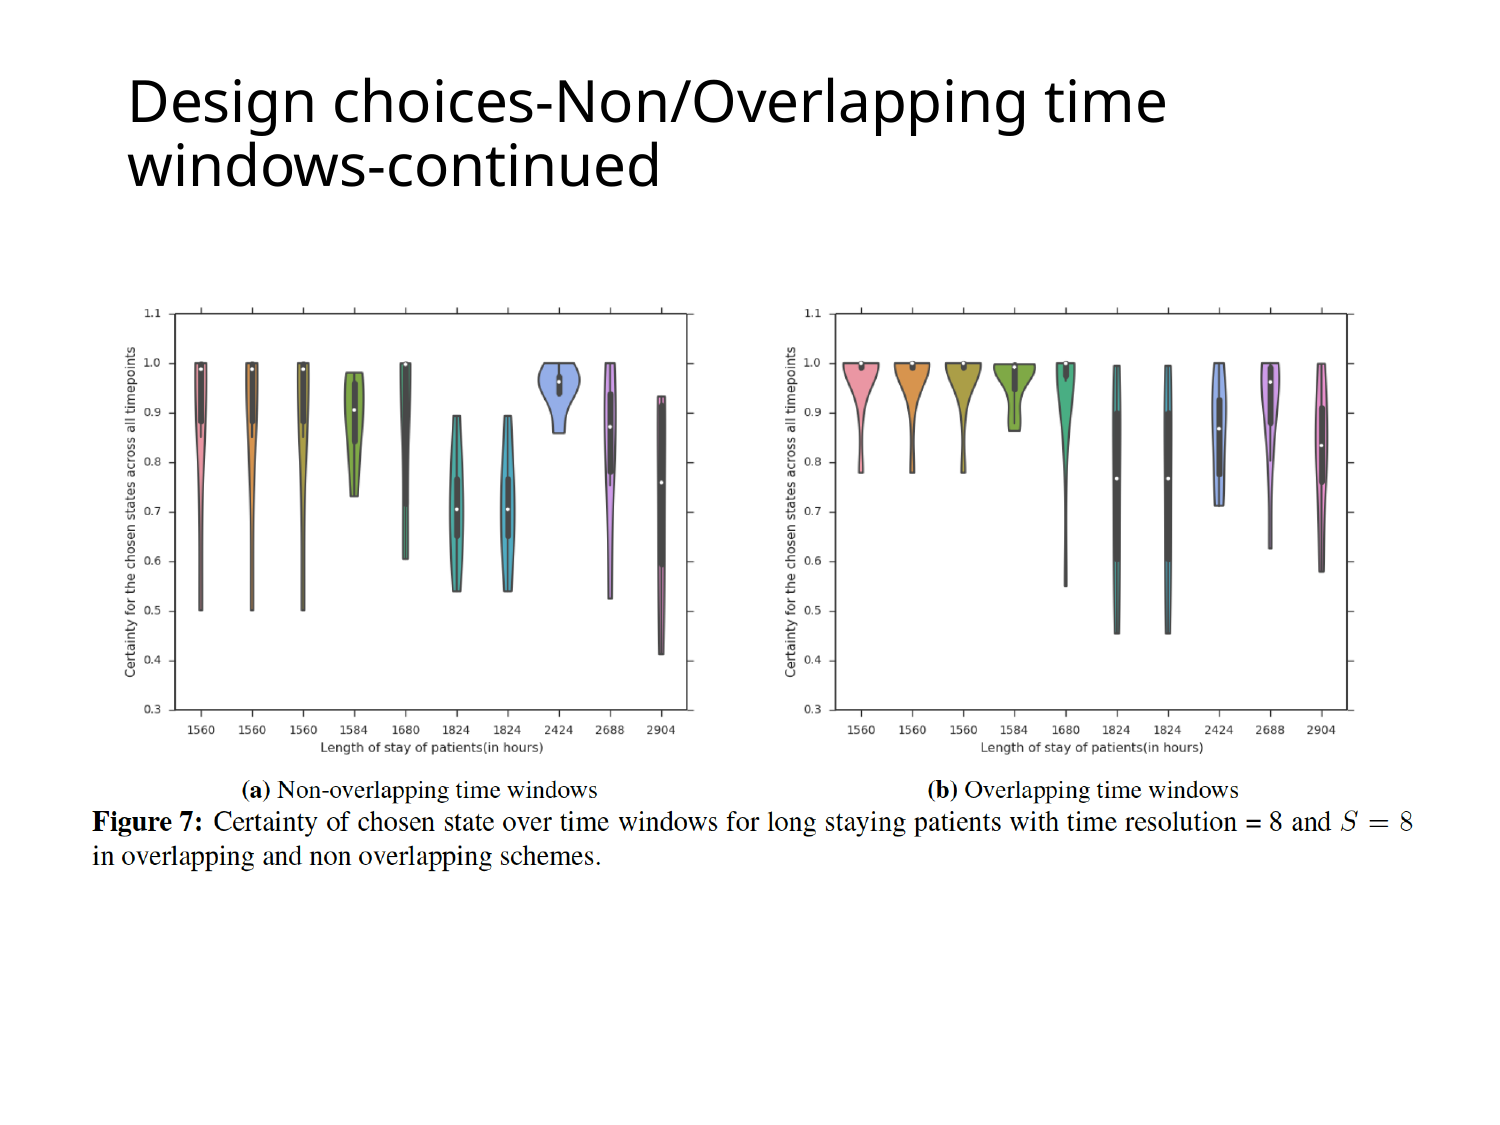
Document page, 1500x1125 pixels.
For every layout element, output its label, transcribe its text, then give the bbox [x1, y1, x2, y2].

picture [89, 271, 1422, 878]
title Design choices-Non/Overlapping time windows-continued [112, 0, 1388, 271]
